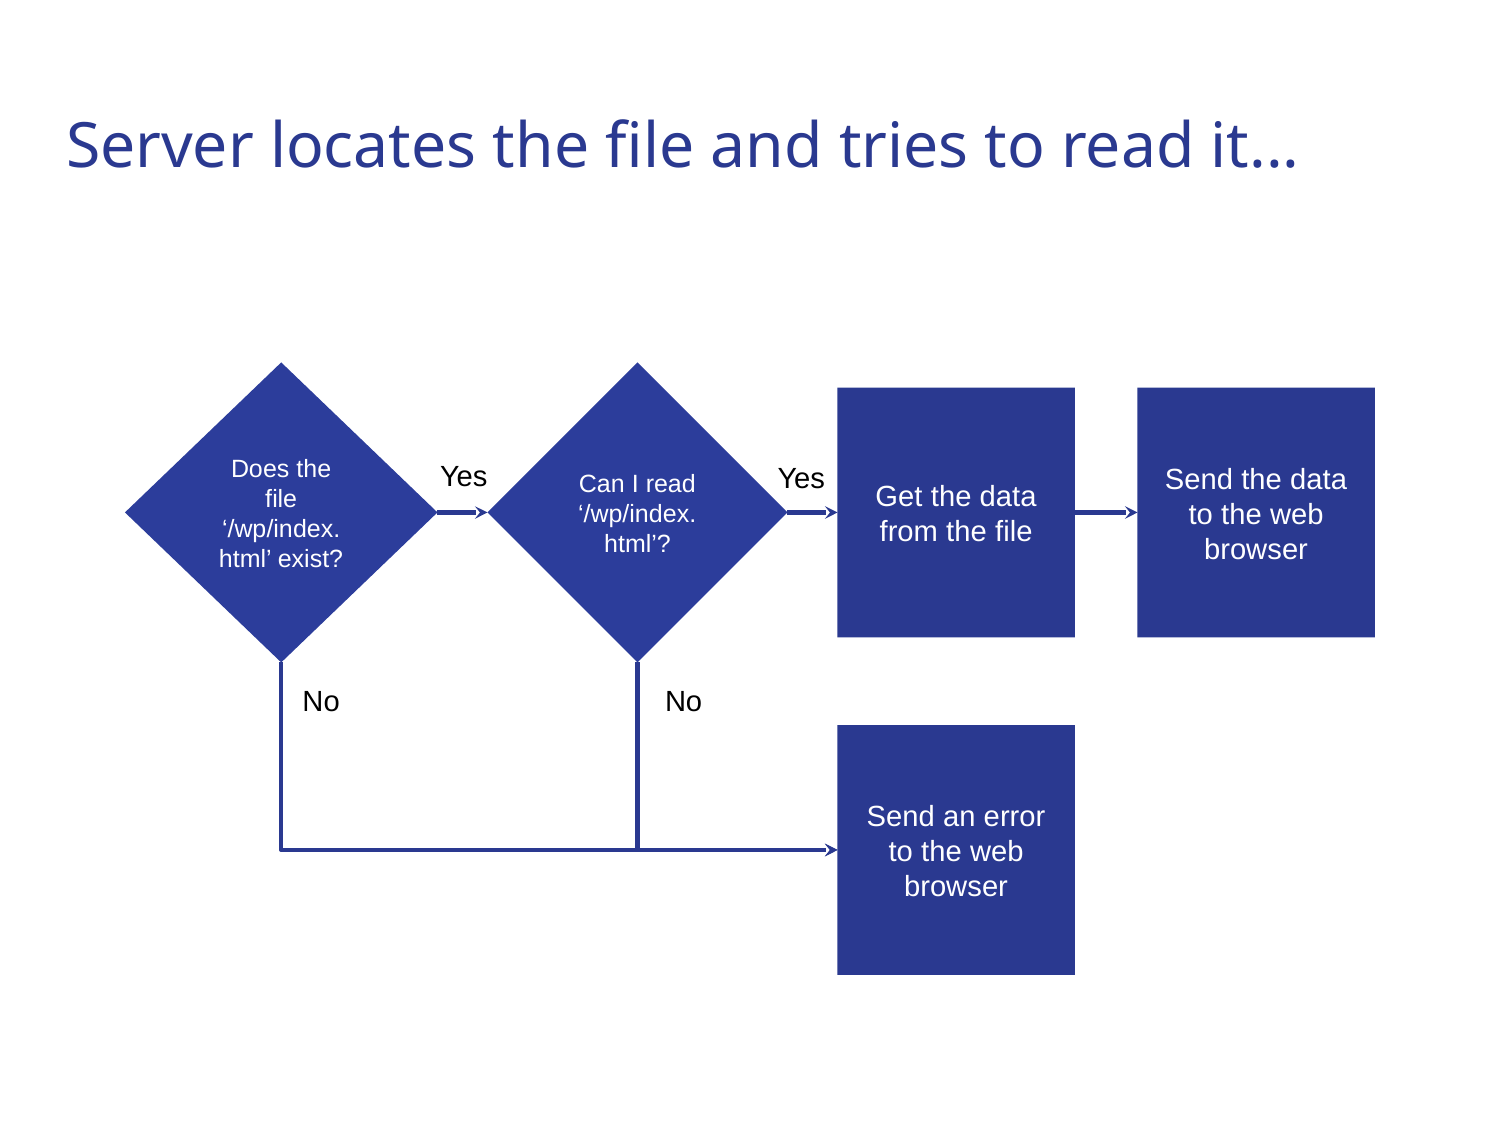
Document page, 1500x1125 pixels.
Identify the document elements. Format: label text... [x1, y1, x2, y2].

text_box Yes [424, 449, 513, 500]
text_box No [287, 674, 375, 725]
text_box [643, 656, 832, 857]
text_box Yes [762, 451, 850, 502]
text_box Send the data to the web browser [1137, 387, 1375, 638]
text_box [465, 477, 654, 1035]
text_box Get the data from the file [837, 387, 1075, 638]
text_box Send an error to the web browser [837, 725, 1075, 975]
text_box Does the file ‘/wp/index.html’ exist? [124, 362, 437, 662]
text_box Can I read ‘/wp/index.html’? [523, 362, 787, 643]
title Server locates the file and tries to read it... [51, 89, 1449, 223]
